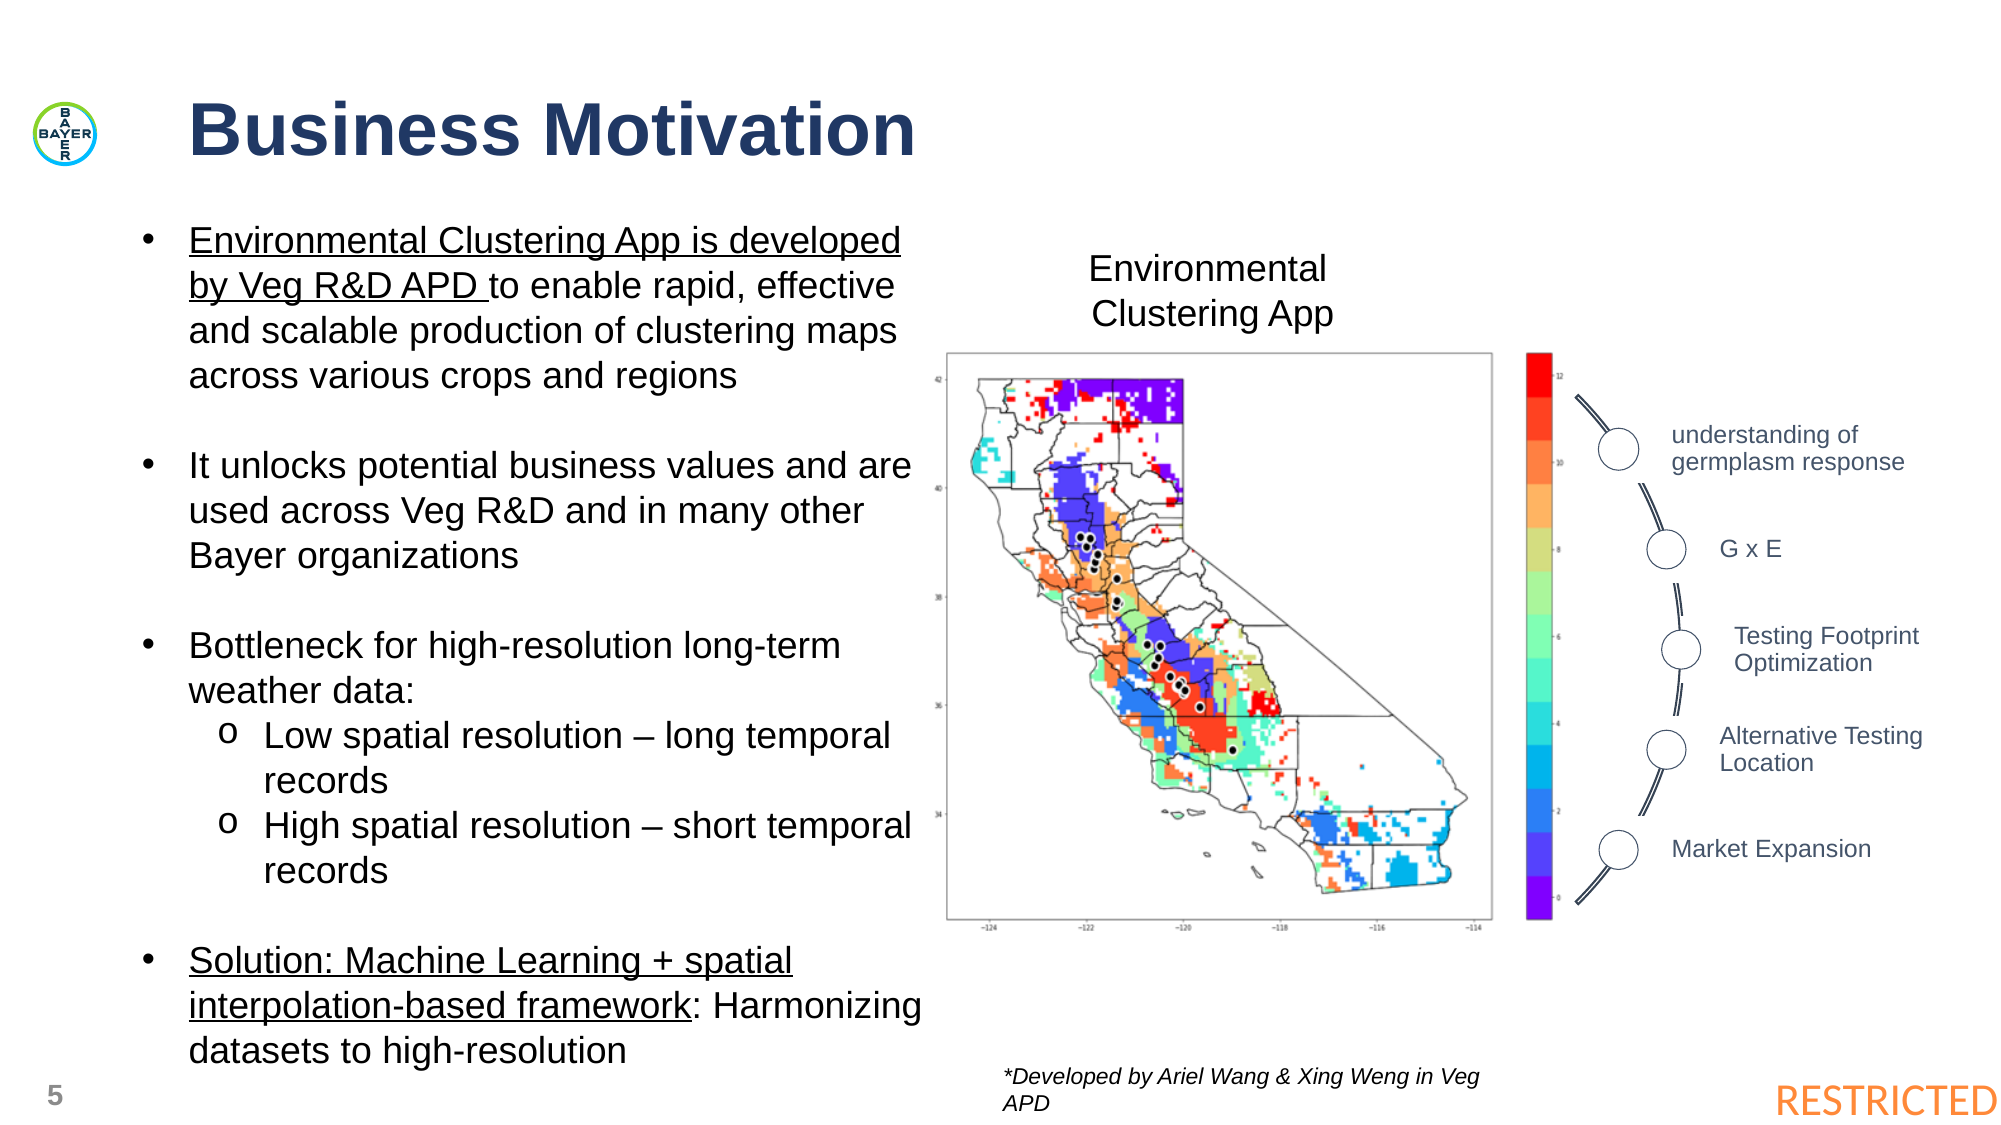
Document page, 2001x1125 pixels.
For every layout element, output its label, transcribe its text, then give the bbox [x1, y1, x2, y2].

slide_number 5 [32, 1063, 483, 1124]
picture [64, 105, 81, 111]
text_box Environmental Clustering App is developed by Veg R&D APD to enable rapid, effective and scalable production of clustering maps across various crops and regions It unlocks potential business values and are used across Veg R&D and in many other Bayer organizations Bottleneck for high-resolution long-term weather data: Low spatial resolution – long temporal records High spatial resolution – short temporal records Solution: Machine Learning + spatial interpolation-based framework: Harmonizing datasets to high-resolution [126, 208, 953, 1079]
text_box Business Motivation [173, 70, 1674, 191]
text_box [1567, 225, 1996, 1074]
picture [930, 349, 1567, 936]
text_box Environmental Clustering App [988, 236, 1438, 342]
text_box *Developed by Ariel Wang & Xing Weng in Veg APD [988, 1054, 1511, 1124]
